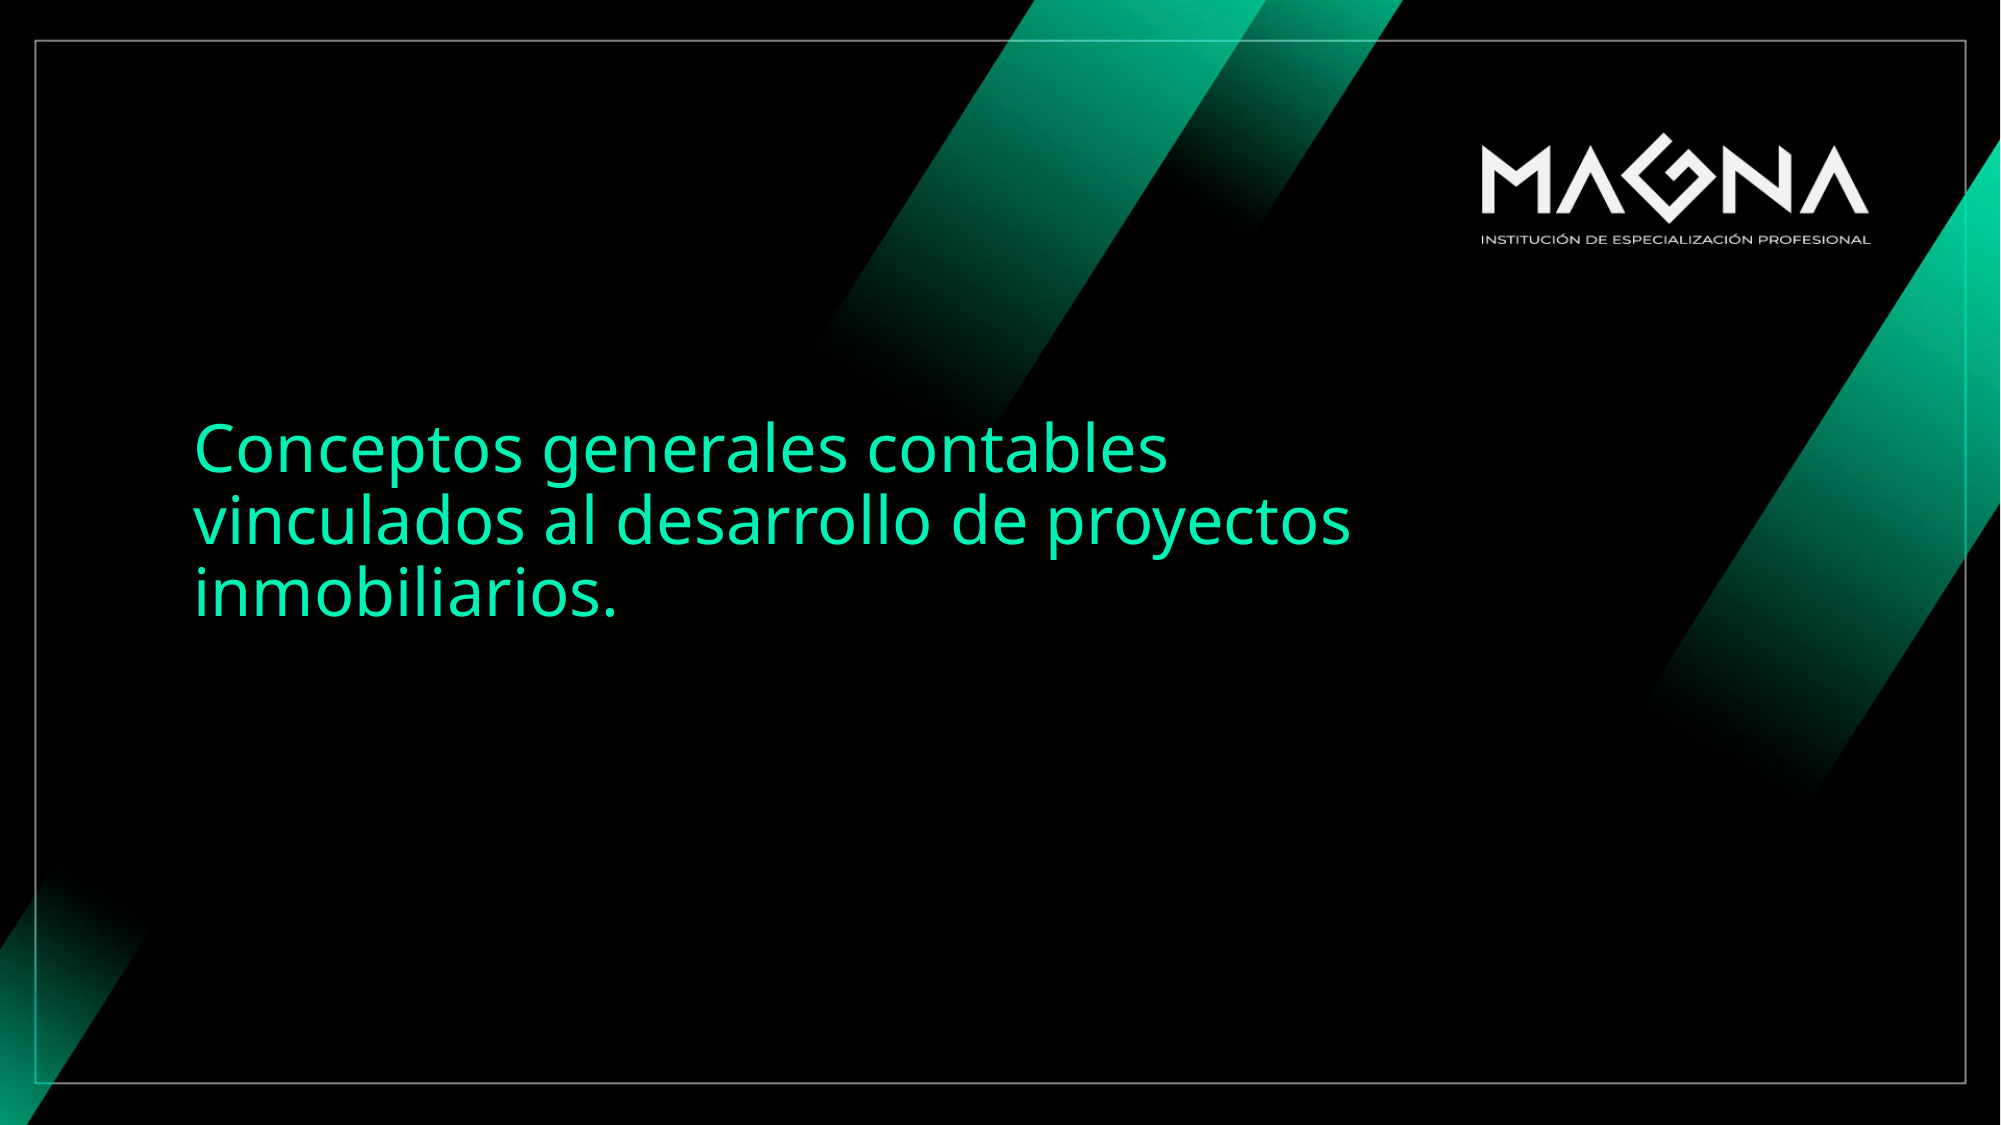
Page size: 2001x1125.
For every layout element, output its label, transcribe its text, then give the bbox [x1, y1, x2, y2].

title Conceptos generales contables vinculados al desarrollo de proyectos inmobiliarios. [178, 453, 1460, 593]
picture [0, 0, 2001, 1125]
